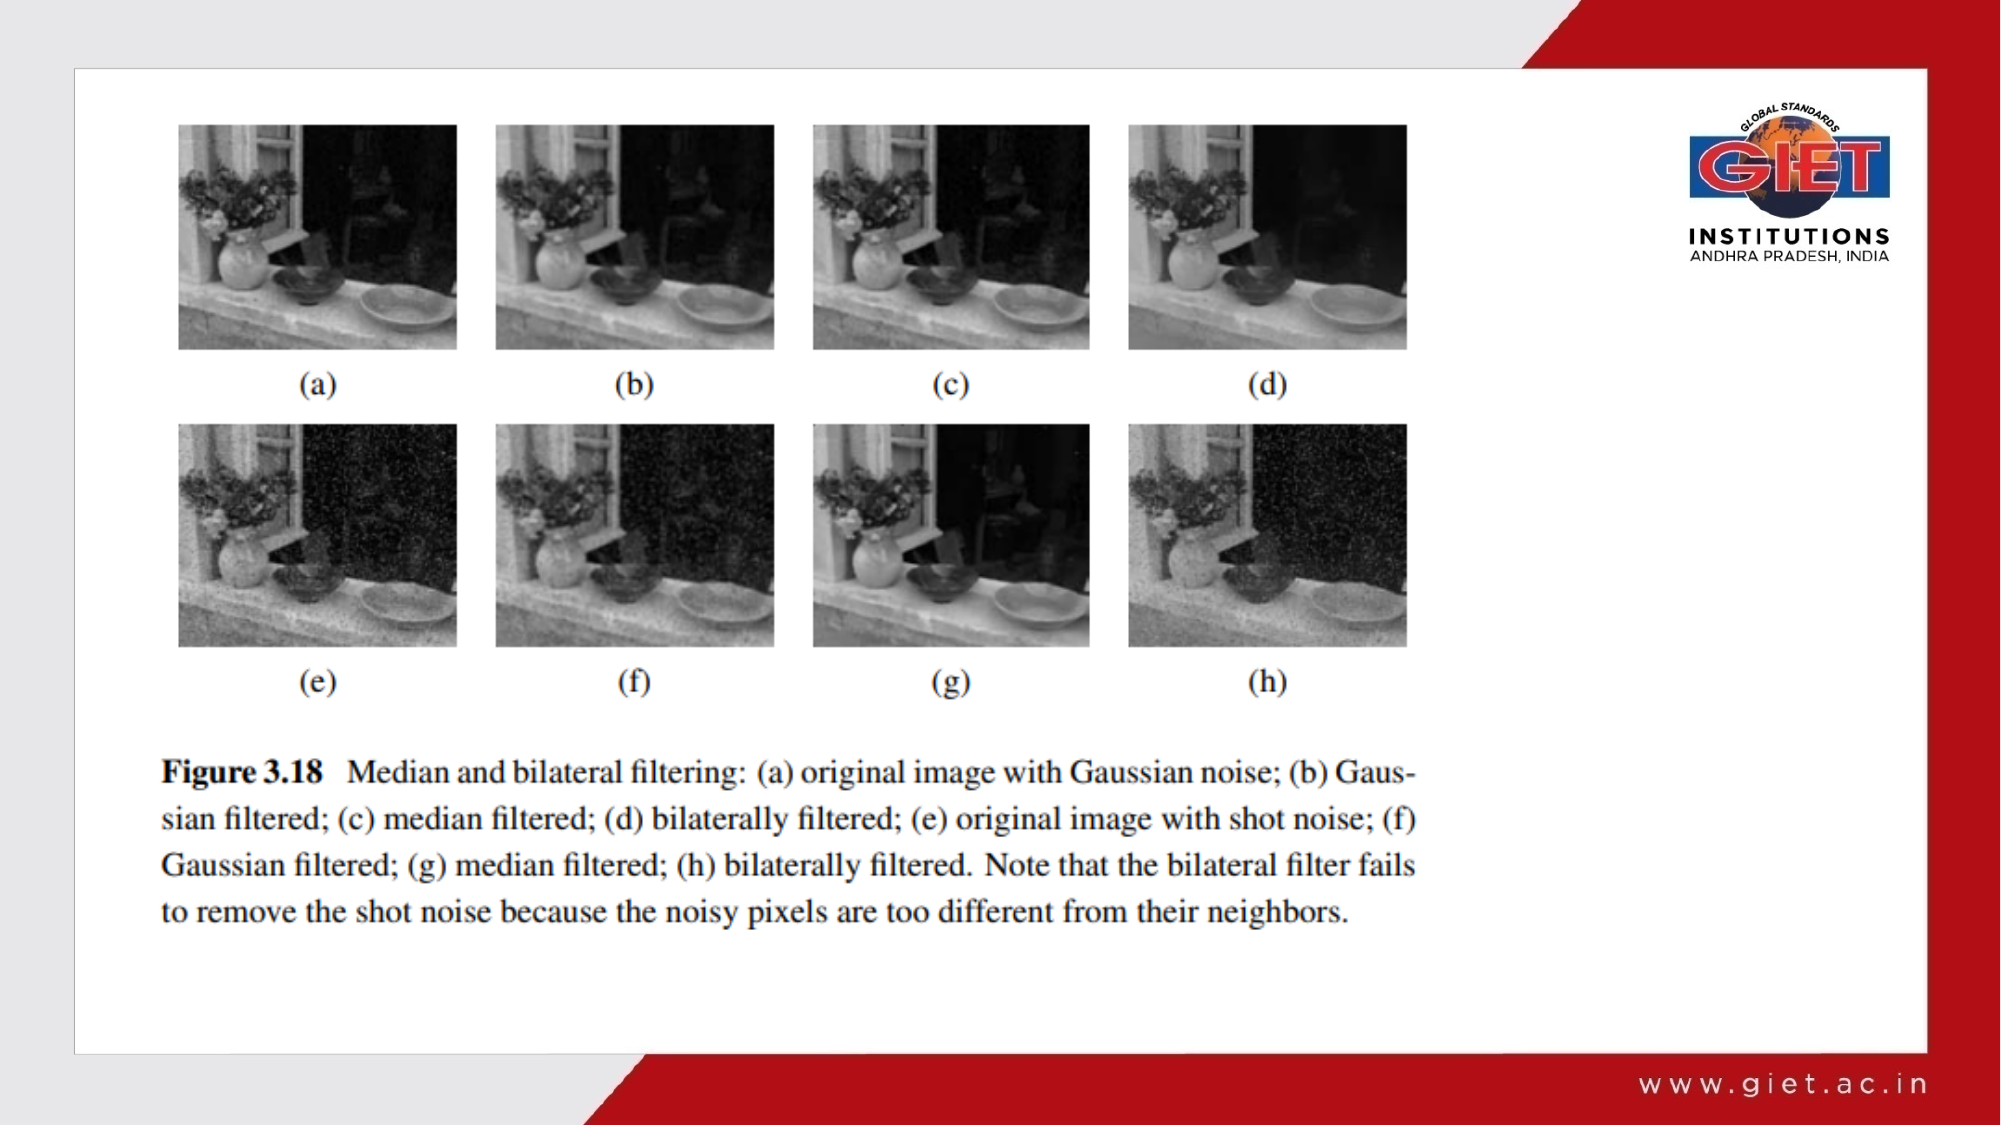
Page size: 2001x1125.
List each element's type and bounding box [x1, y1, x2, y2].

picture [0, 0, 2001, 1125]
list [152, 103, 1476, 956]
